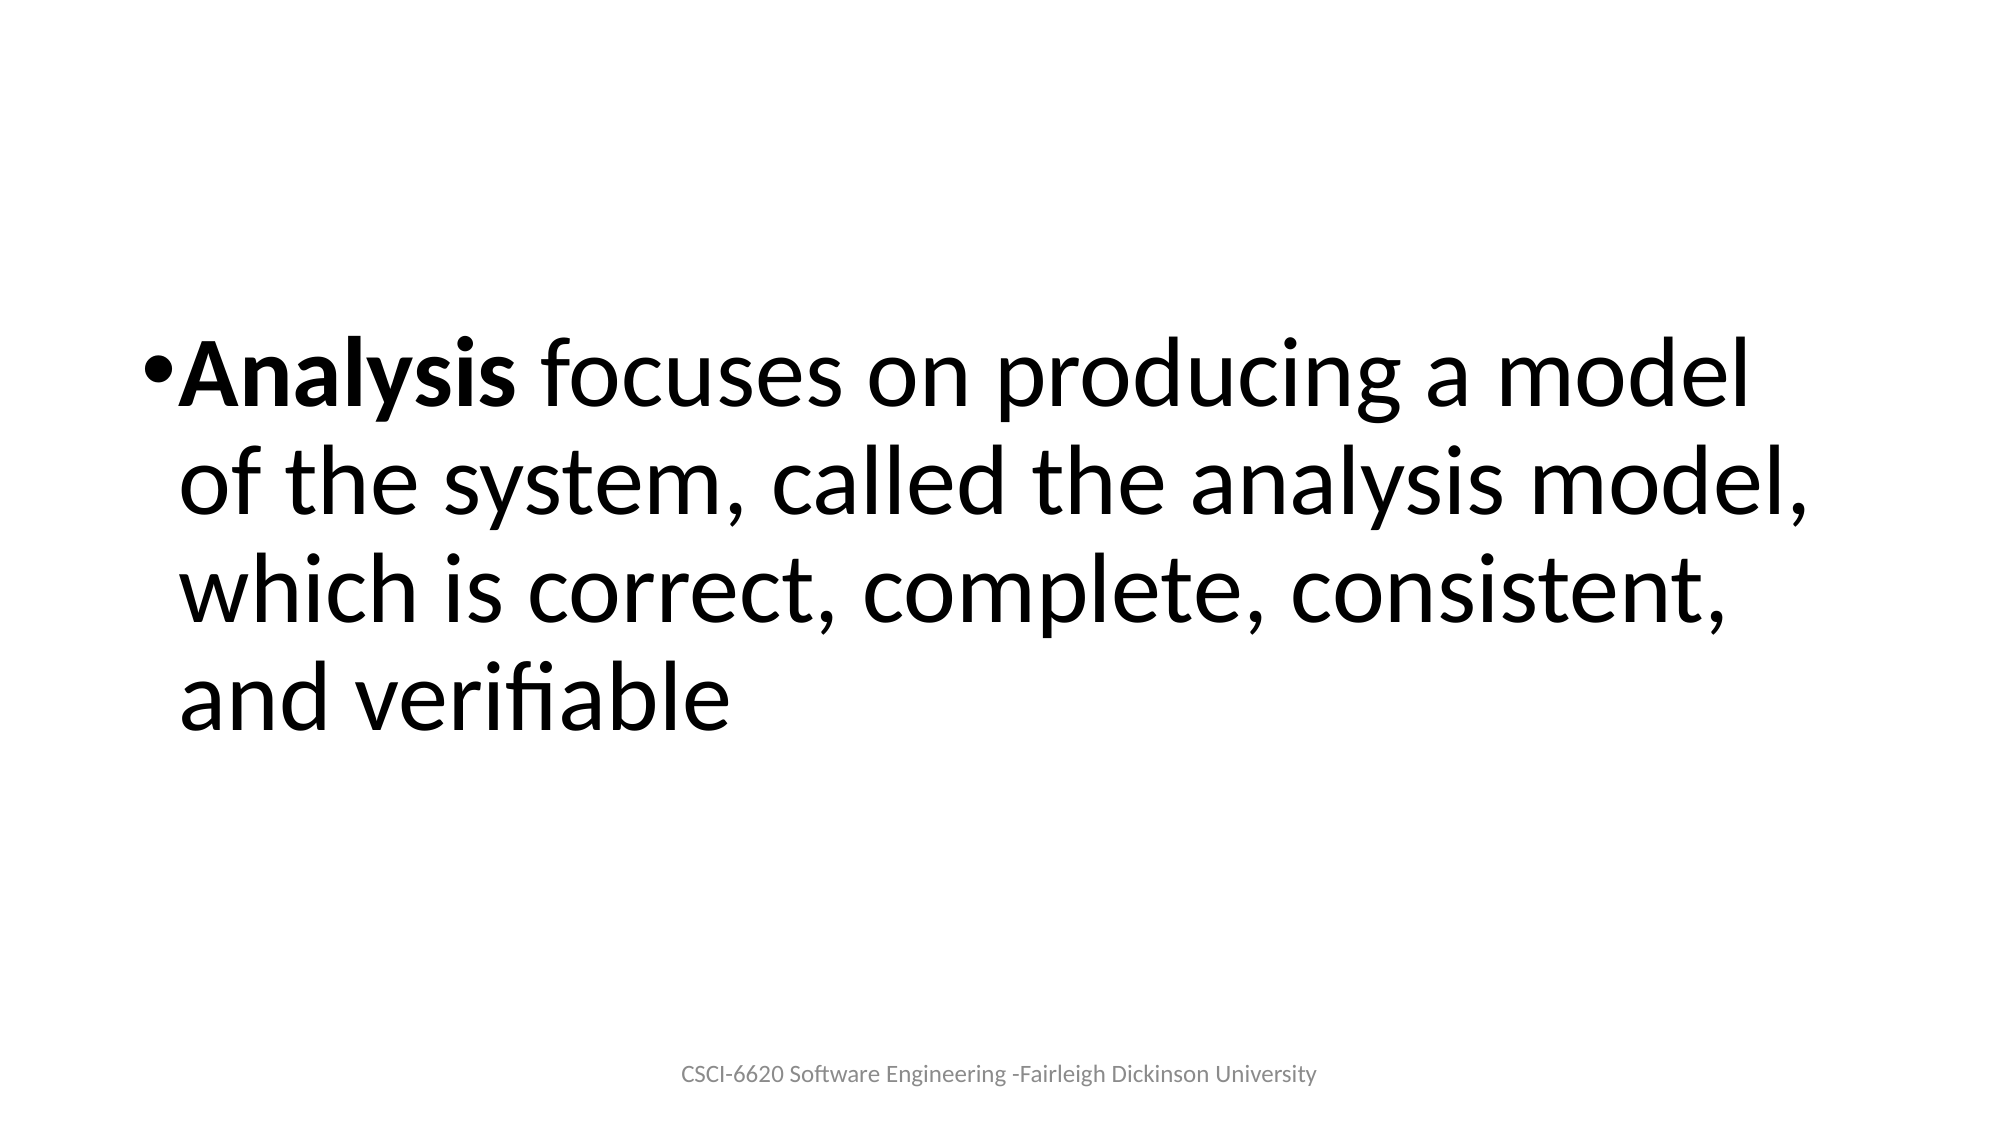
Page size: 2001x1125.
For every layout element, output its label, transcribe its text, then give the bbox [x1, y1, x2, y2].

list Analysis focuses on producing a model of the system, called the analysis model, which is correct, complete, consistent, and verifiable [126, 312, 1852, 793]
footer CSCI-6620 Software Engineering -Fairleigh Dickinson University [662, 1042, 1338, 1103]
